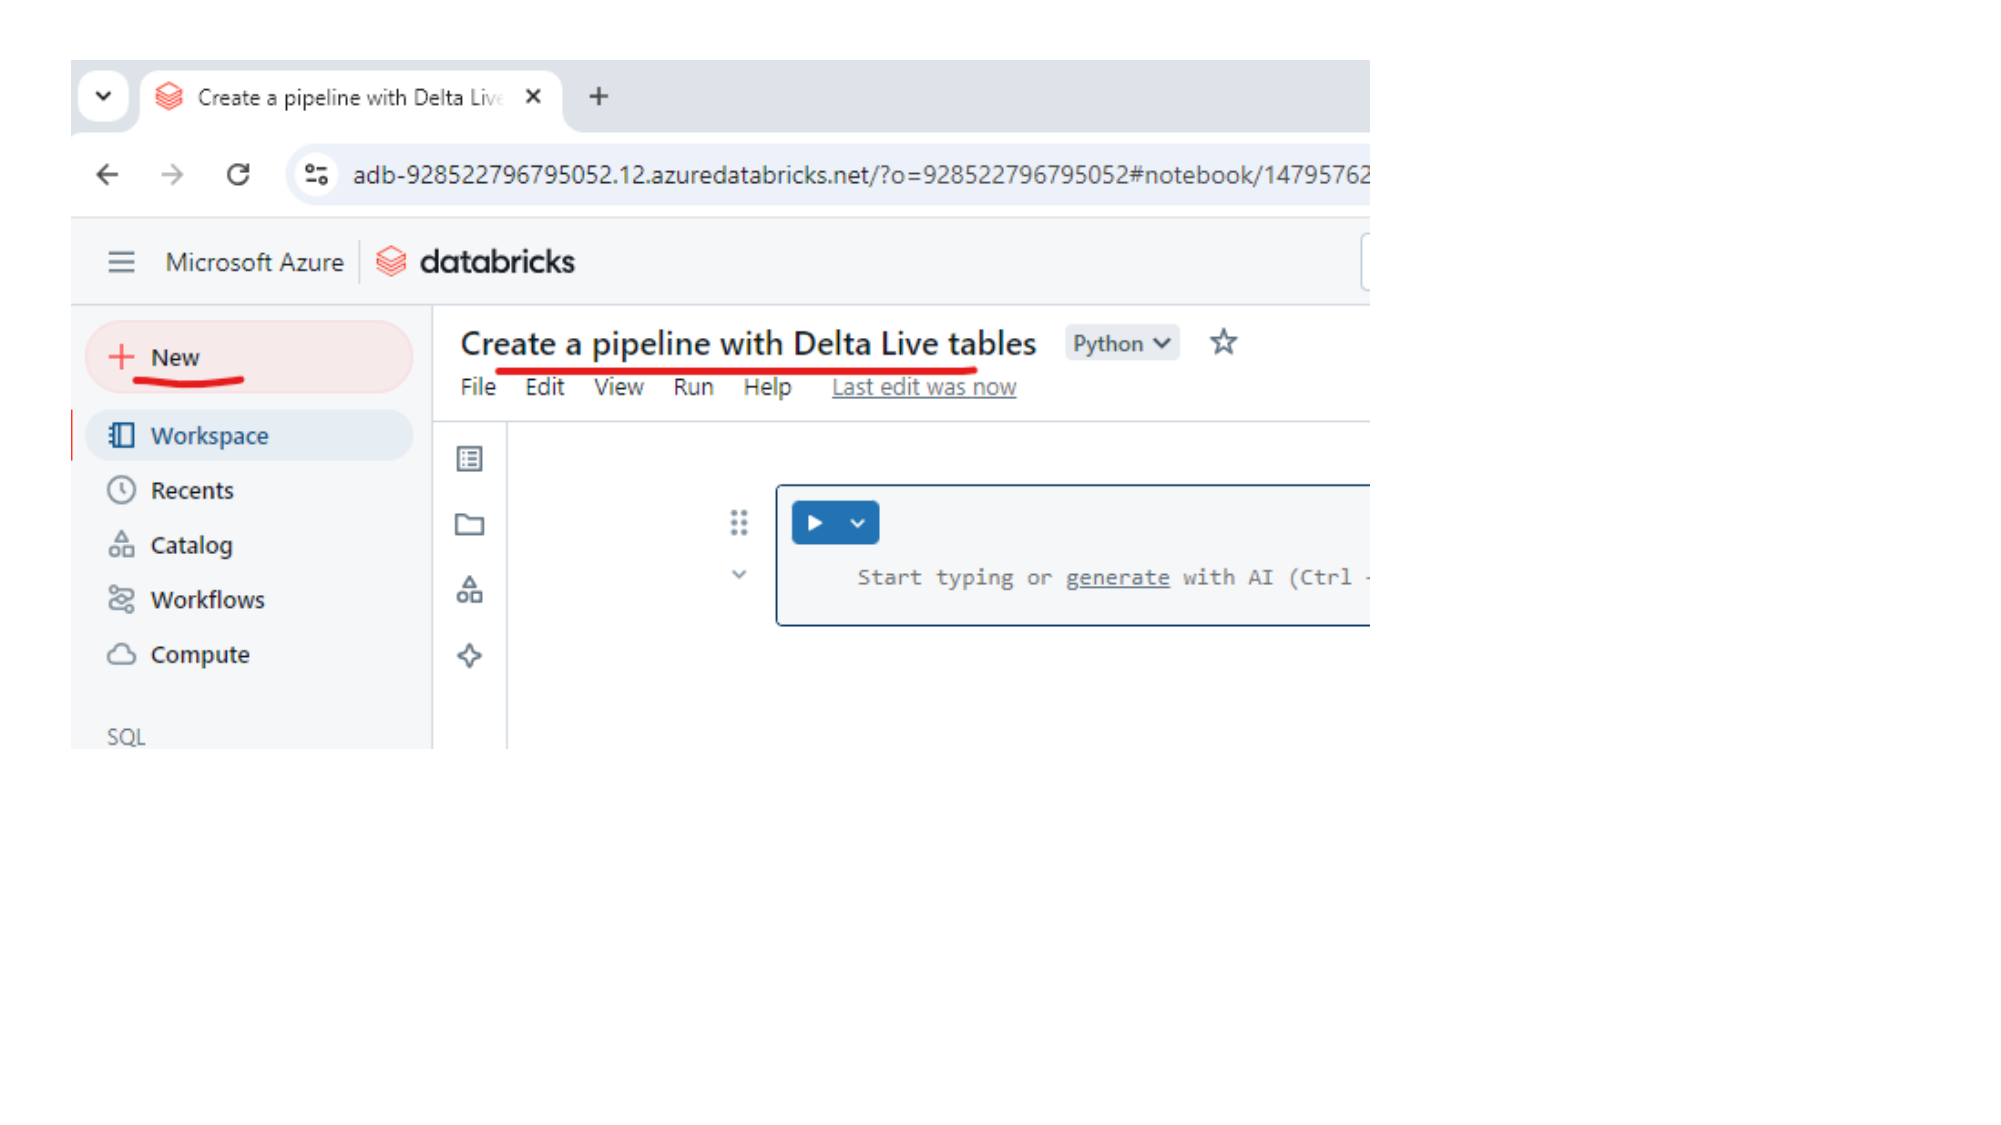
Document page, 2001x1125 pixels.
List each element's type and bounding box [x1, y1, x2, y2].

picture [71, 60, 1370, 749]
